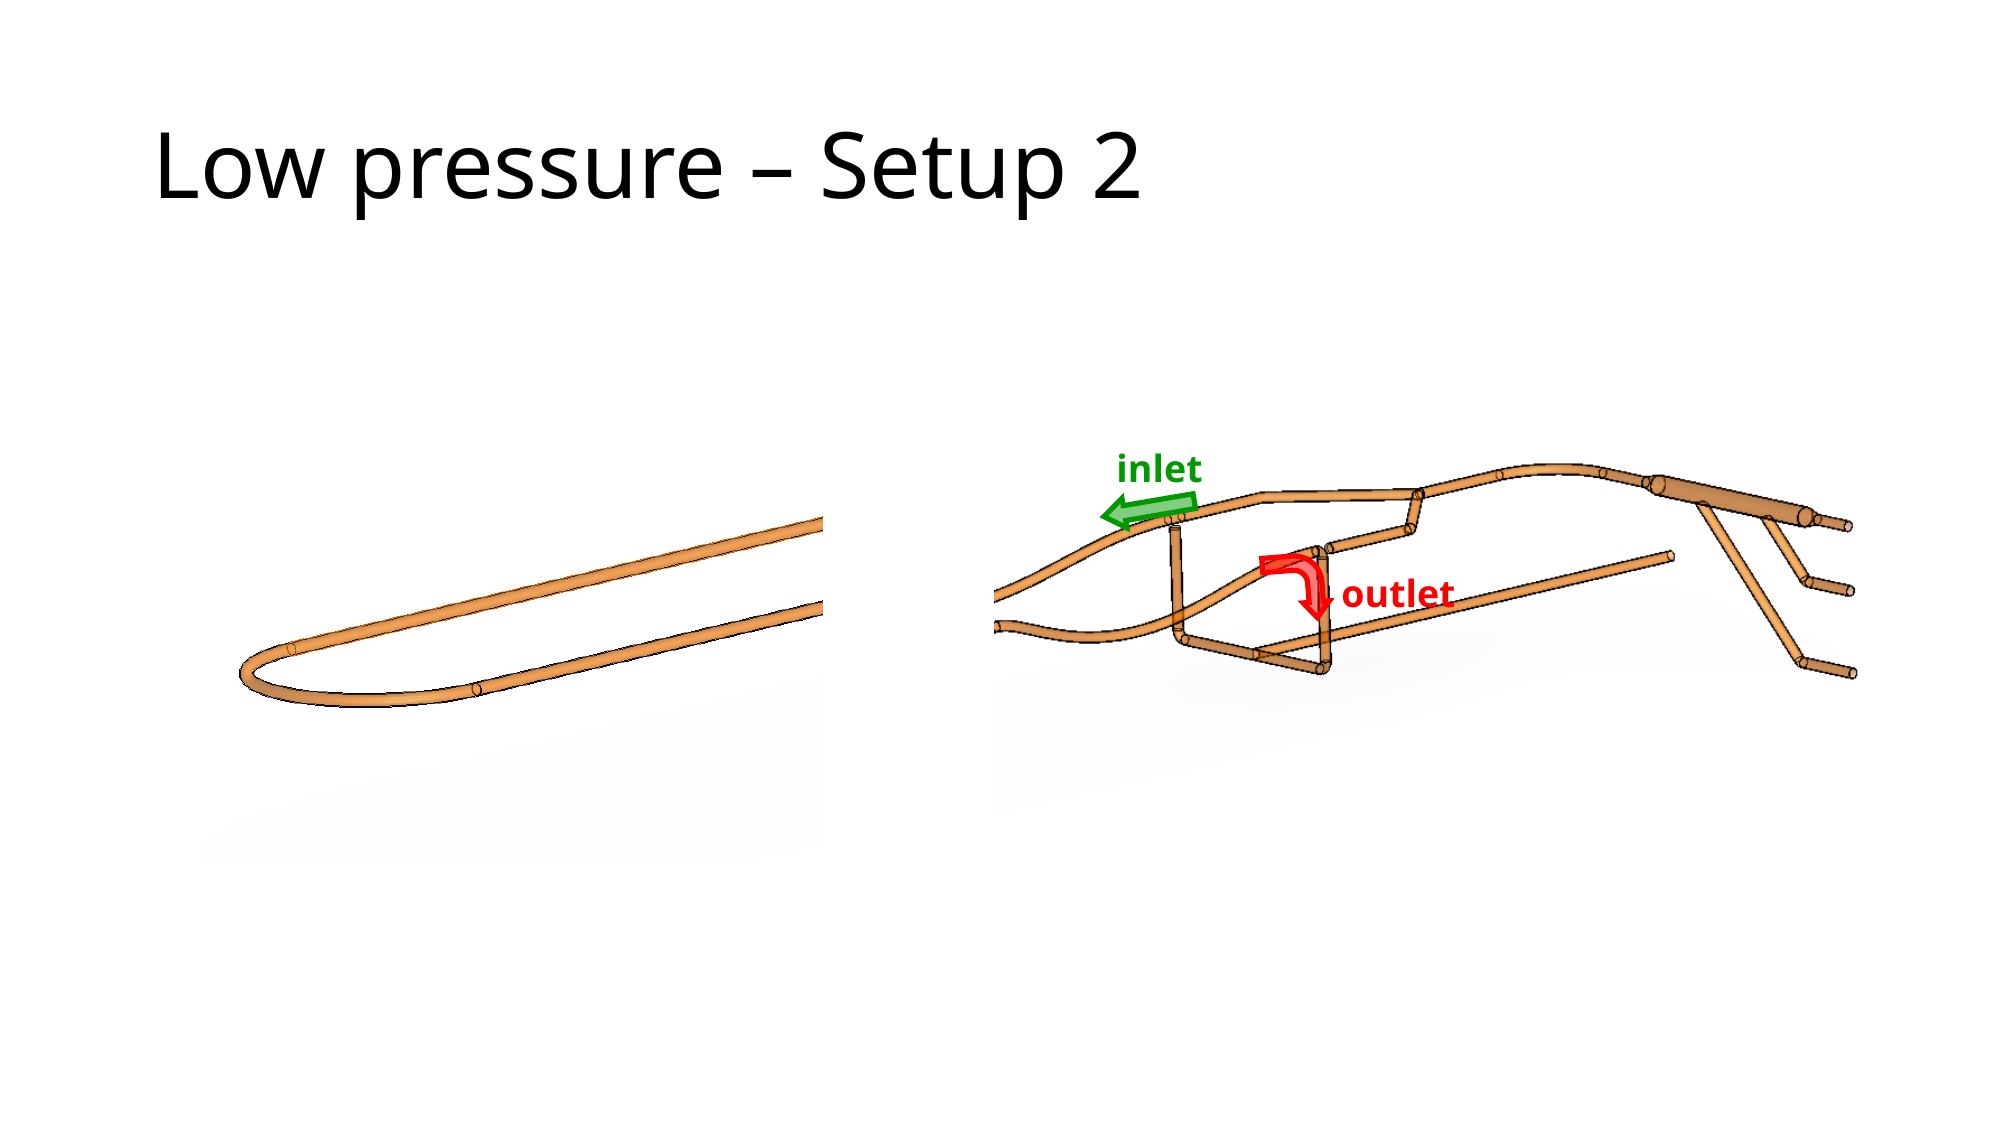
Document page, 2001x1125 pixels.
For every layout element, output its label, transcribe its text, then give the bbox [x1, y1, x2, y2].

picture [994, 280, 1958, 843]
title Low pressure – Setup 2 [137, 59, 1863, 278]
picture [136, 479, 824, 863]
